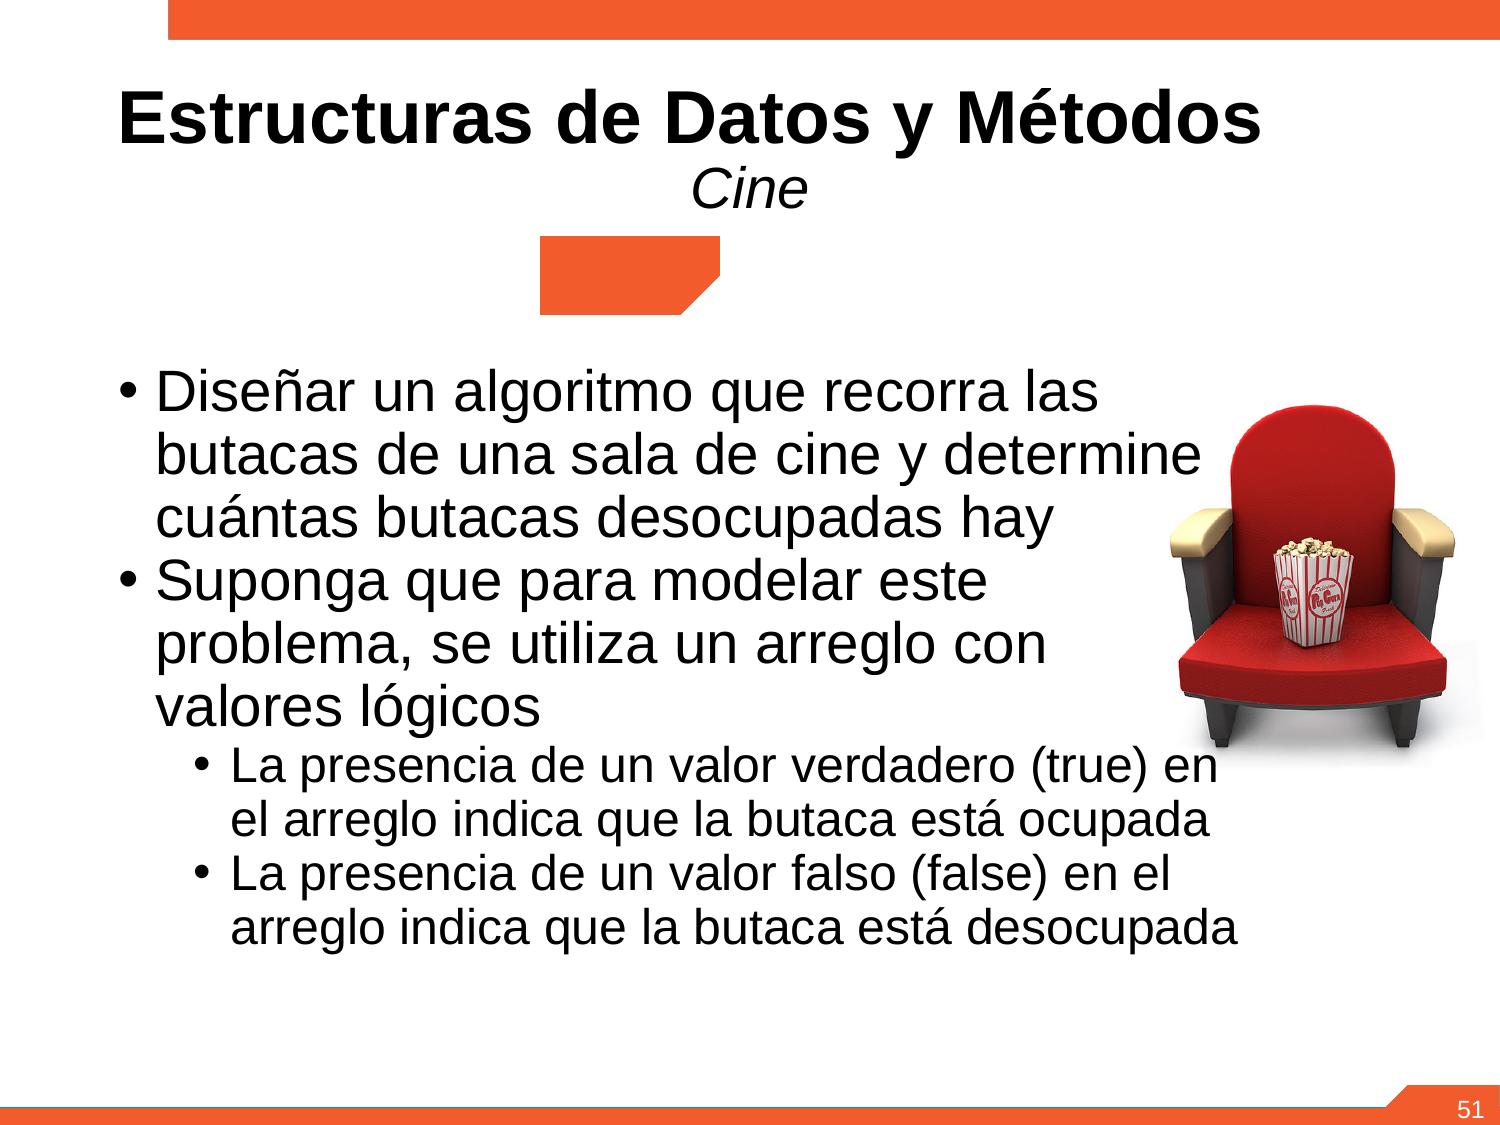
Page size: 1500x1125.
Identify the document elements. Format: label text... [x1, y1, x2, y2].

text_box Estructuras de Datos y Métodos Cine [103, 45, 1397, 246]
text_box Diseñar un algoritmo que recorra las butacas de una sala de cine y determine cuántas butacas desocupadas hay Suponga que para modelar este problema, se utiliza un arreglo con valores lógicos La presencia de un valor verdadero (true) en el arreglo indica que la butaca está ocupada La presencia de un valor falso (false) en el arreglo indica que la butaca está desocupada [103, 354, 1267, 1068]
text_box <number> [1408, 1078, 1500, 1125]
picture [1138, 385, 1487, 777]
